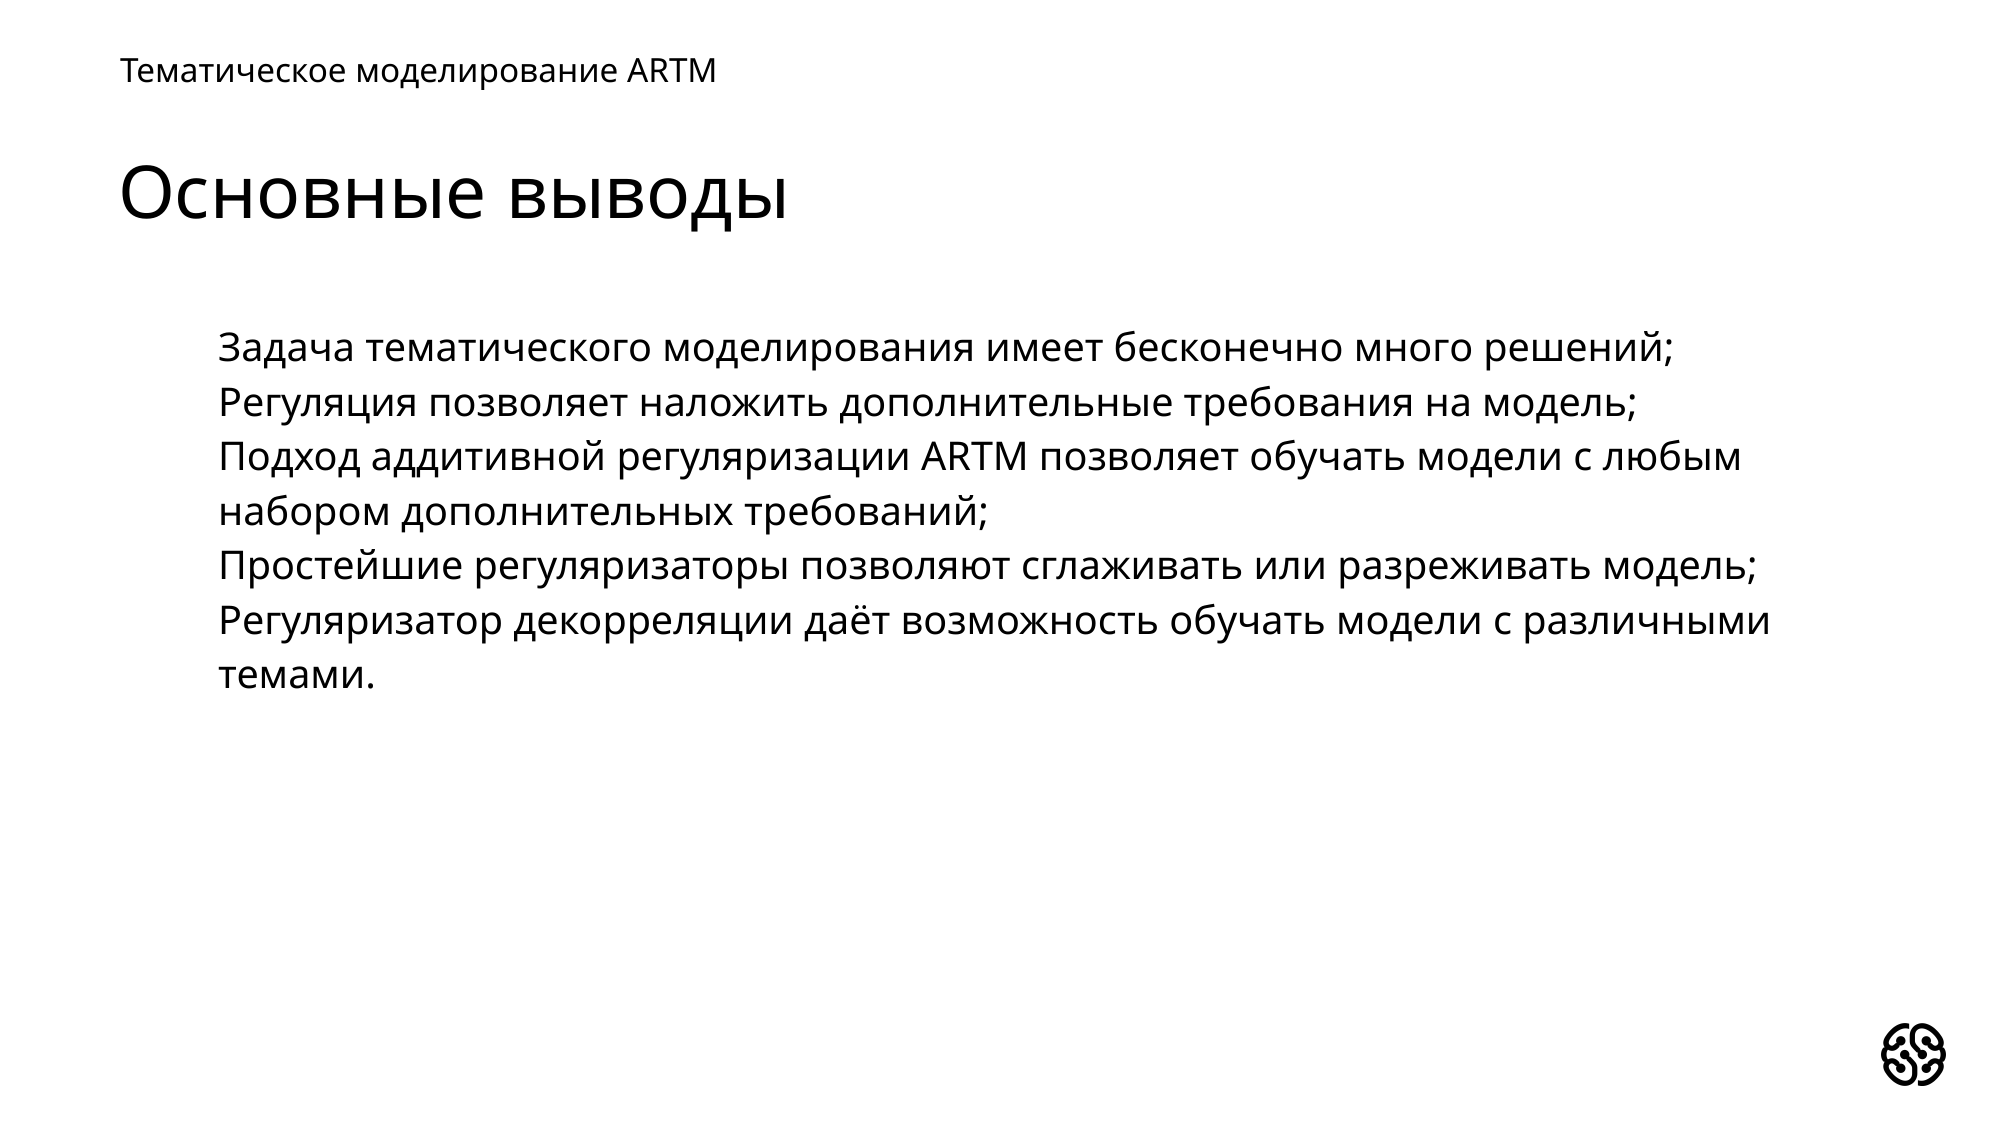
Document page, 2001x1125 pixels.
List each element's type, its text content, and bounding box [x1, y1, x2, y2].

text_box Основные выводы [118, 157, 1882, 315]
picture [1881, 1023, 1946, 1086]
text_box Задача тематического моделирования имеет бесконечно много решений; Регуляция позволяет наложить дополнительные требования на модель; Подход аддитивной регуляризации ARTM позволяет обучать модели с любым набором дополнительных требований; Простейшие регуляризаторы позволяют сглаживать или разреживать модель; Регуляризатор декорреляции даёт возможность обучать модели с различными темами. [118, 315, 1882, 968]
text_box Тематическое моделирование ARTM [118, 33, 1882, 112]
